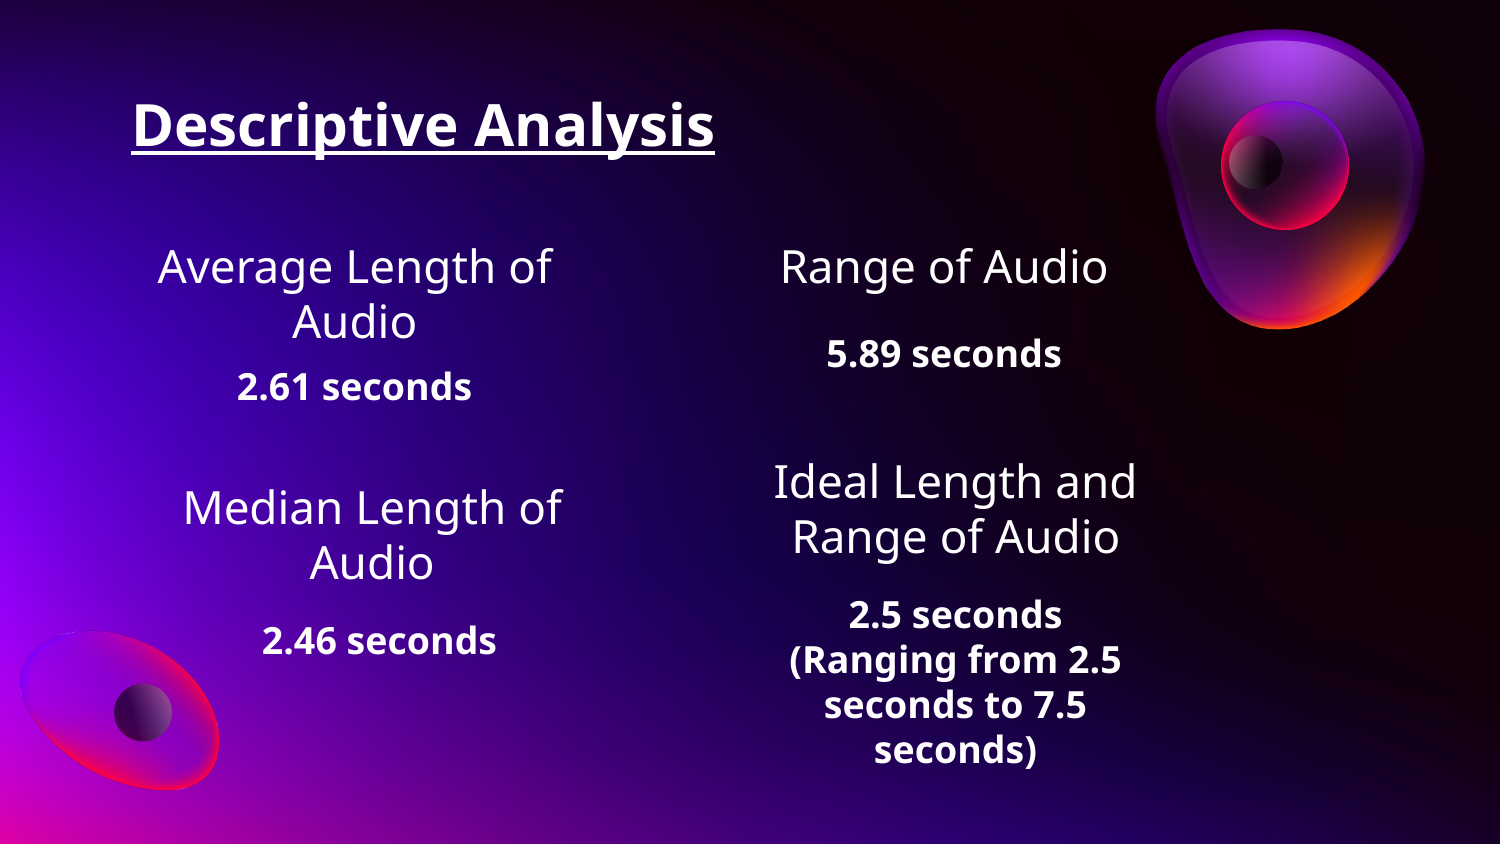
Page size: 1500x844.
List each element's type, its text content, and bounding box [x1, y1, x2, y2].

subtitle Median Length of Audio [133, 463, 611, 581]
title Descriptive Analysis [116, 72, 777, 167]
subtitle 5.89 seconds [759, 315, 1130, 397]
subtitle 2.46 seconds [194, 601, 565, 683]
subtitle Average Length of Audio [116, 222, 594, 340]
picture [0, 0, 1500, 844]
subtitle 2.61 seconds [169, 348, 540, 430]
subtitle 2.5 seconds (Ranging from 2.5 seconds to 7.5 seconds) [770, 575, 1141, 758]
subtitle Range of Audio [705, 222, 1183, 340]
subtitle Ideal Length and Range of Audio [717, 438, 1195, 556]
